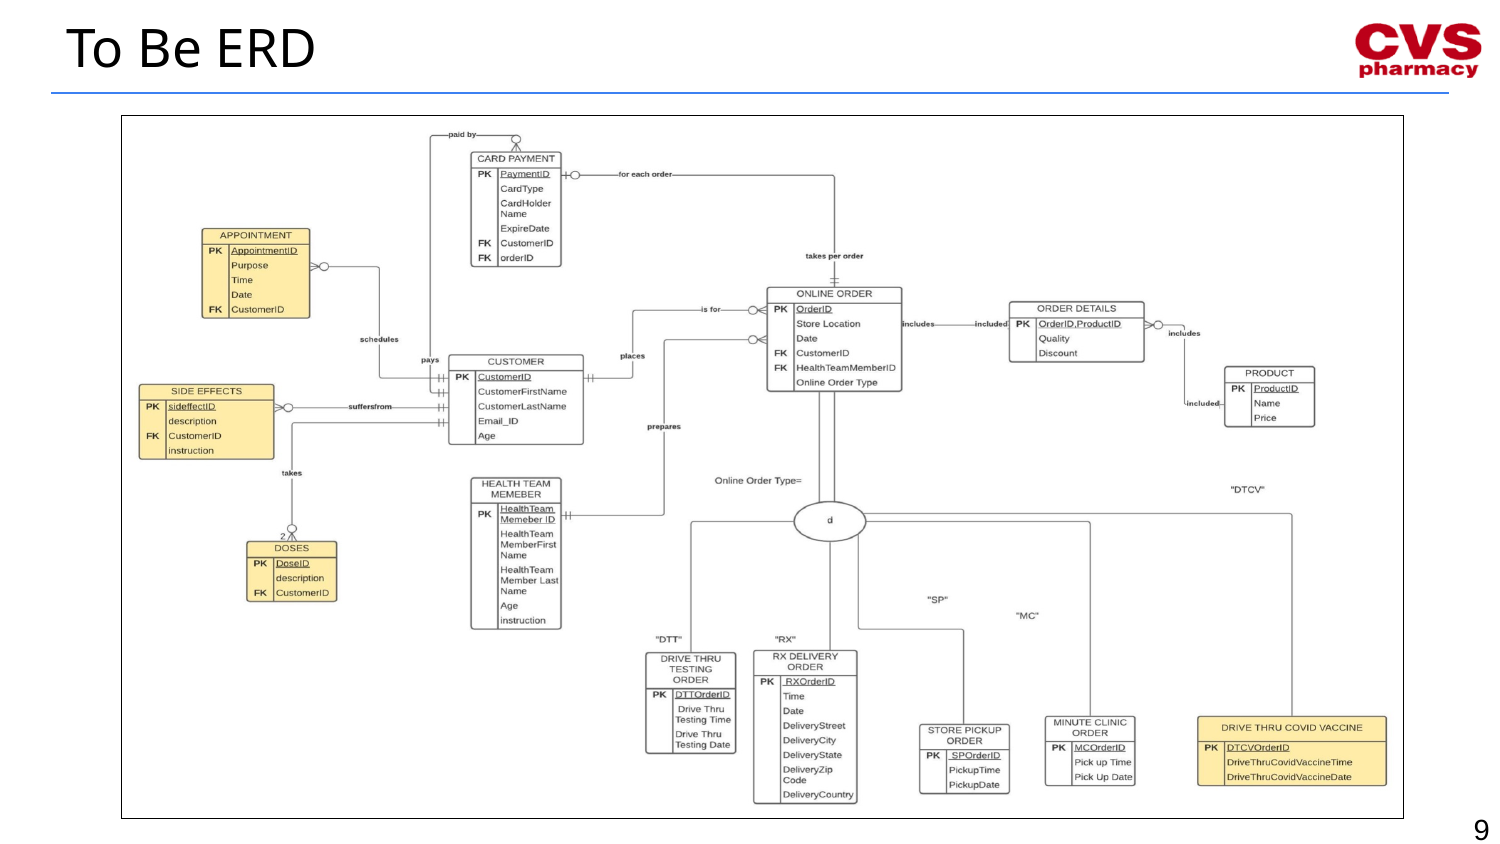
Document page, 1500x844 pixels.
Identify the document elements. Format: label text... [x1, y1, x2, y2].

picture [1449, 12, 1487, 86]
text_box 9 [1458, 803, 1500, 844]
picture [120, 115, 1404, 819]
title To Be ERD [51, 0, 1449, 94]
